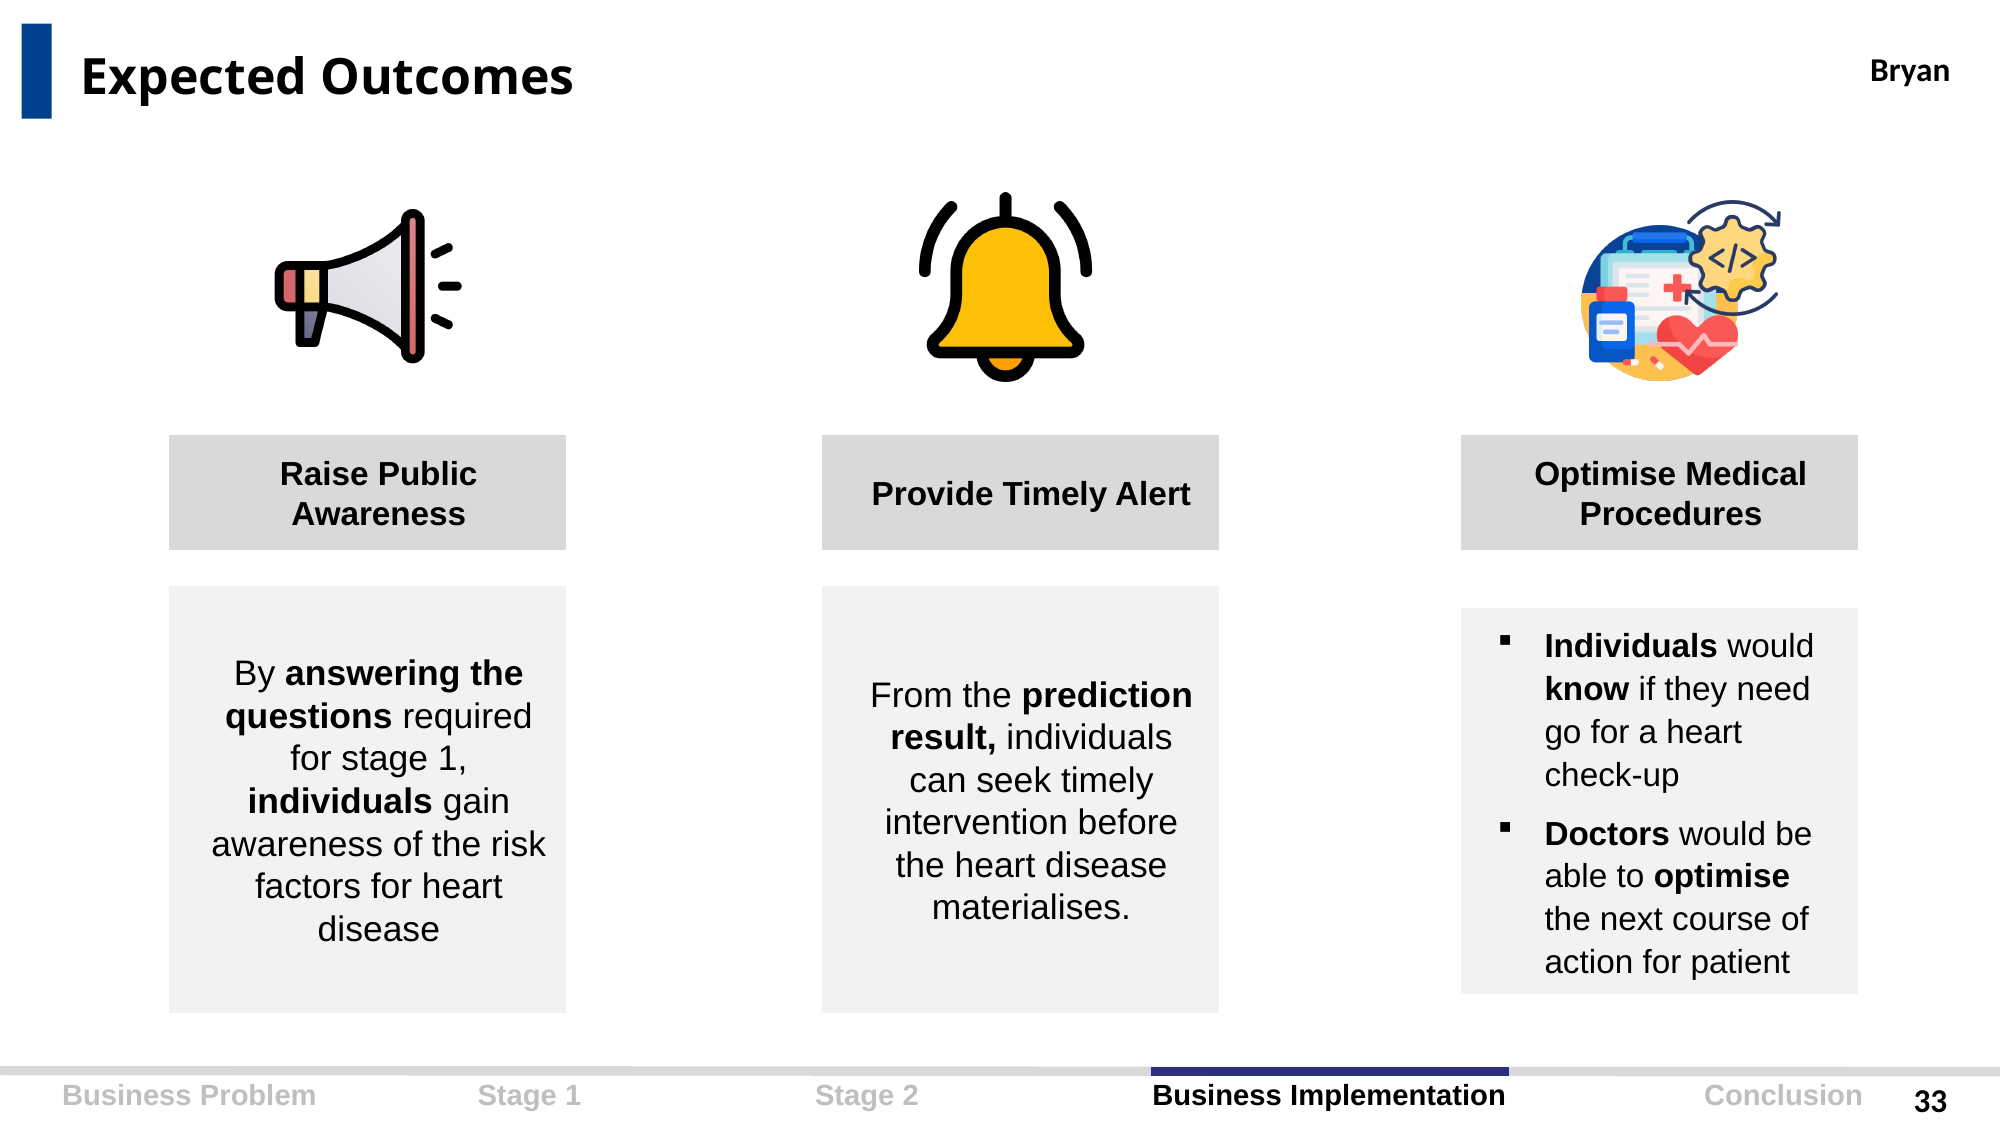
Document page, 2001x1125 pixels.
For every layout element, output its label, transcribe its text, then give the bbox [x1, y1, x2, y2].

text_box From the prediction result, individuals can seek timely intervention before the heart disease materialises. [820, 585, 1220, 1014]
picture [910, 192, 1100, 382]
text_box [1581, 200, 1791, 381]
text_box Individuals would know if they need go for a heart check-up Doctors would be able to optimise the next course of action for patient [1460, 606, 1859, 995]
text_box Raise Public Awareness [168, 434, 567, 551]
text_box Optimise Medical Procedures [1460, 434, 1860, 551]
text_box Provide Timely Alert [820, 434, 1220, 551]
text_box Bryan [1515, 41, 1966, 102]
text_box By answering the questions required for stage 1, individuals gain awareness of the risk factors for heart disease [168, 585, 567, 1014]
slide_number 33 [1512, 1071, 1962, 1125]
picture [273, 191, 463, 381]
text_box Expected Outcomes [65, 36, 1710, 112]
